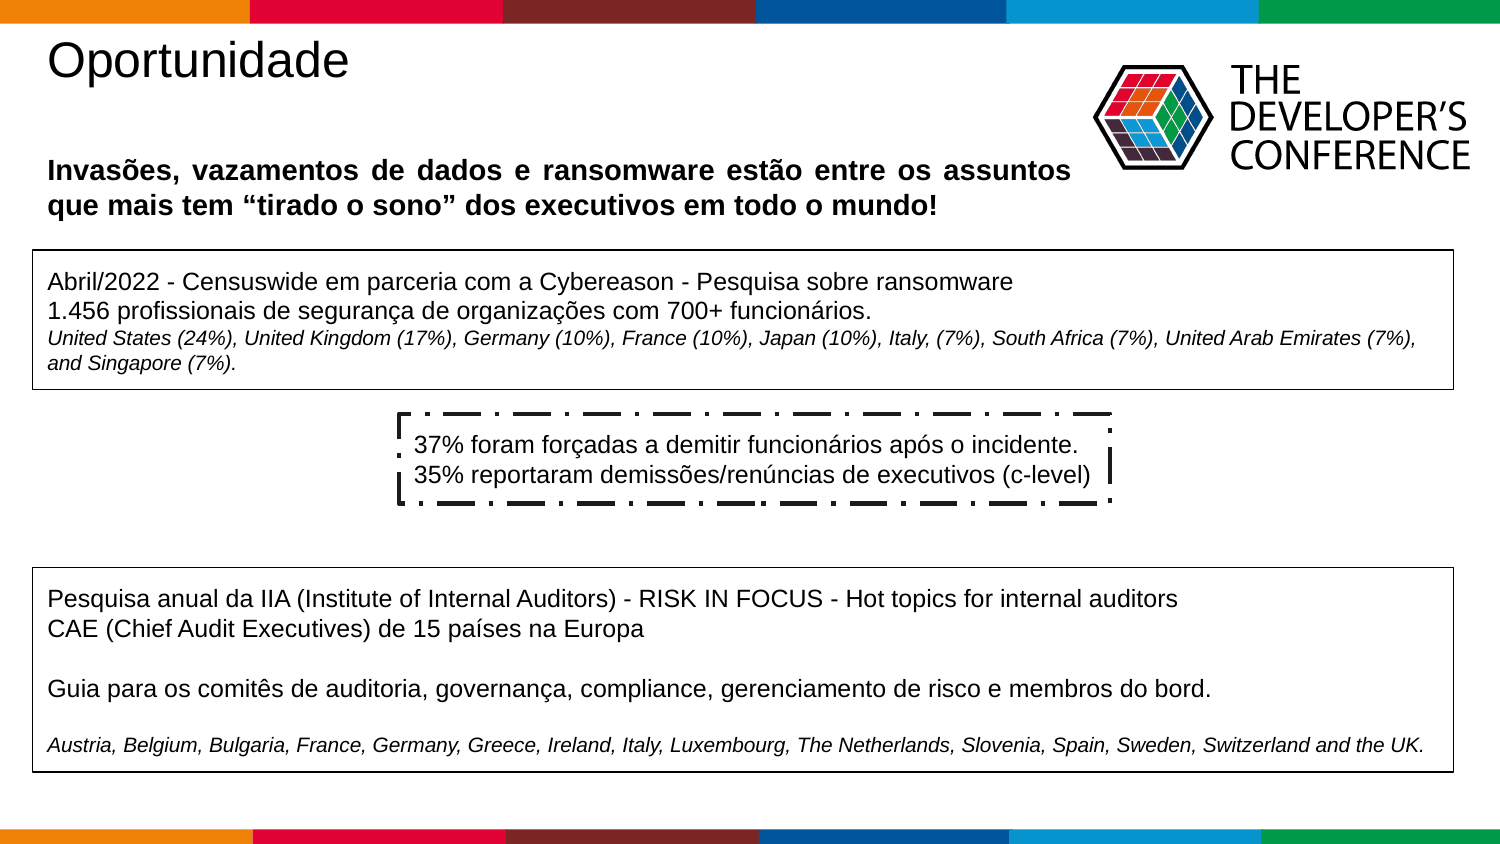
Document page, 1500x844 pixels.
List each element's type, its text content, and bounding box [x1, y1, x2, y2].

text_box Pesquisa anual da IIA (Institute of Internal Auditors) - RISK IN FOCUS - Hot topics for internal auditors CAE (Chief Audit Executives) de 15 países na Europa Guia para os comitês de auditoria, governança, compliance, gerenciamento de risco e membros do bord. Austria, Belgium, Bulgaria, France, Germany, Greece, Ireland, Italy, Luxembourg, The Netherlands, Slovenia, Spain, Sweden, Switzerland and the UK. [32, 567, 1454, 773]
text_box Abril/2022 - Censuswide em parceria com a Cybereason - Pesquisa sobre ransomware 1.456 profissionais de segurança de organizações com 700+ funcionários. United States (24%), United Kingdom (17%), Germany (10%), France (10%), Japan (10%), Italy, (7%), South Africa (7%), United Arab Emirates (7%), and Singapore (7%). [32, 249, 1454, 390]
picture [1075, 47, 1486, 186]
text_box Invasões, vazamentos de dados e ransomware estão entre os assuntos que mais tem “tirado o sono” dos executivos em todo o mundo! [32, 136, 1088, 237]
text_box 37% foram forçadas a demitir funcionários após o incidente. 35% reportaram demissões/renúncias de executivos (c-level) [399, 413, 1111, 504]
title Oportunidade [32, 12, 1430, 111]
